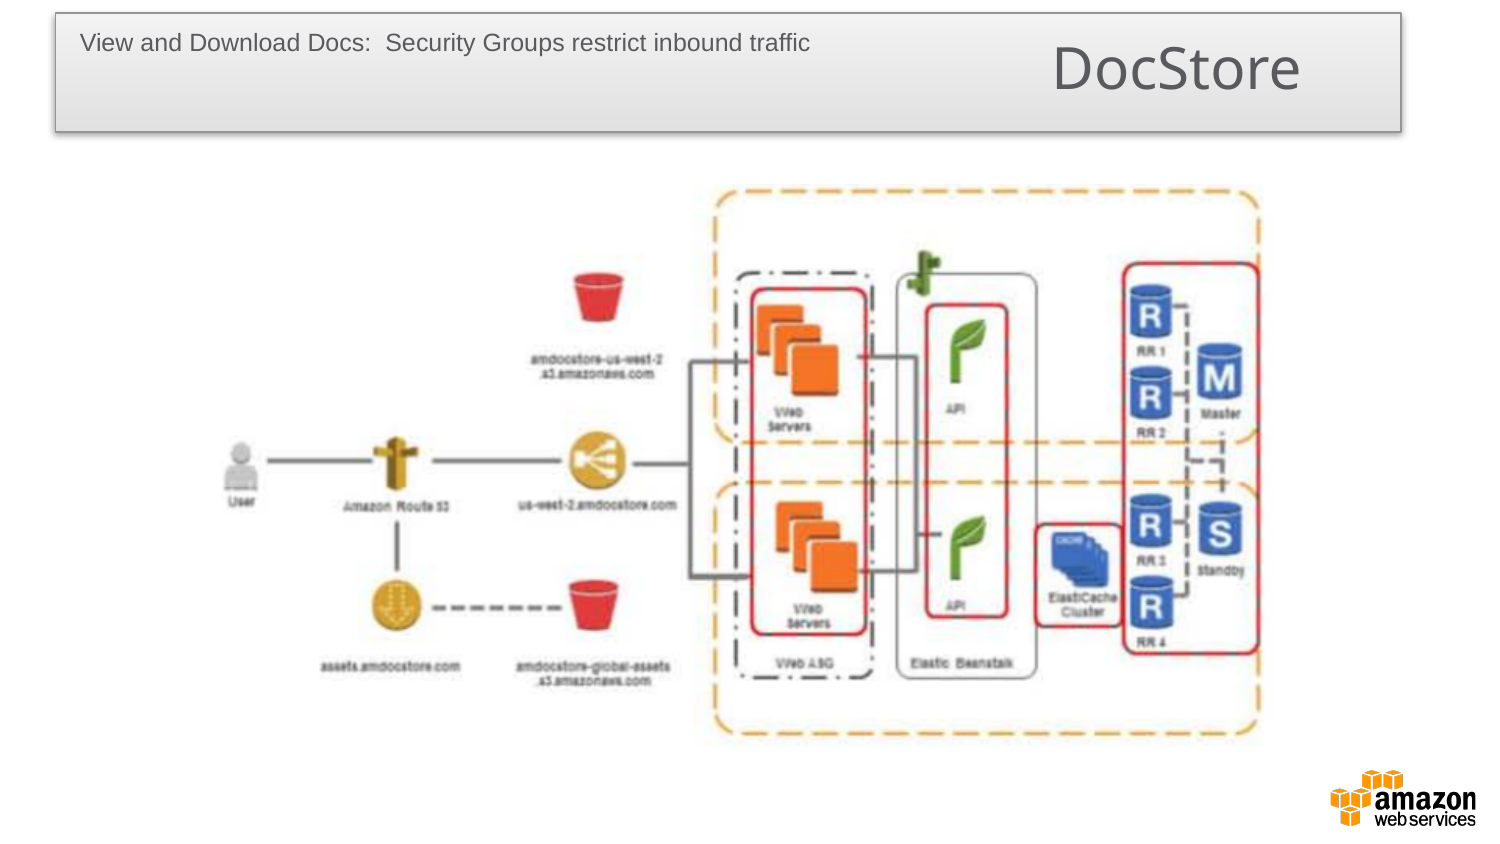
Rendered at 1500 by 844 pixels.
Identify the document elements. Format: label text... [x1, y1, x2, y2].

list DocStore [1049, 23, 1391, 132]
text_box View and Download Docs: Security Groups restrict inbound traffic [64, 19, 1049, 137]
picture [220, 183, 1280, 754]
title [55, 12, 1402, 133]
